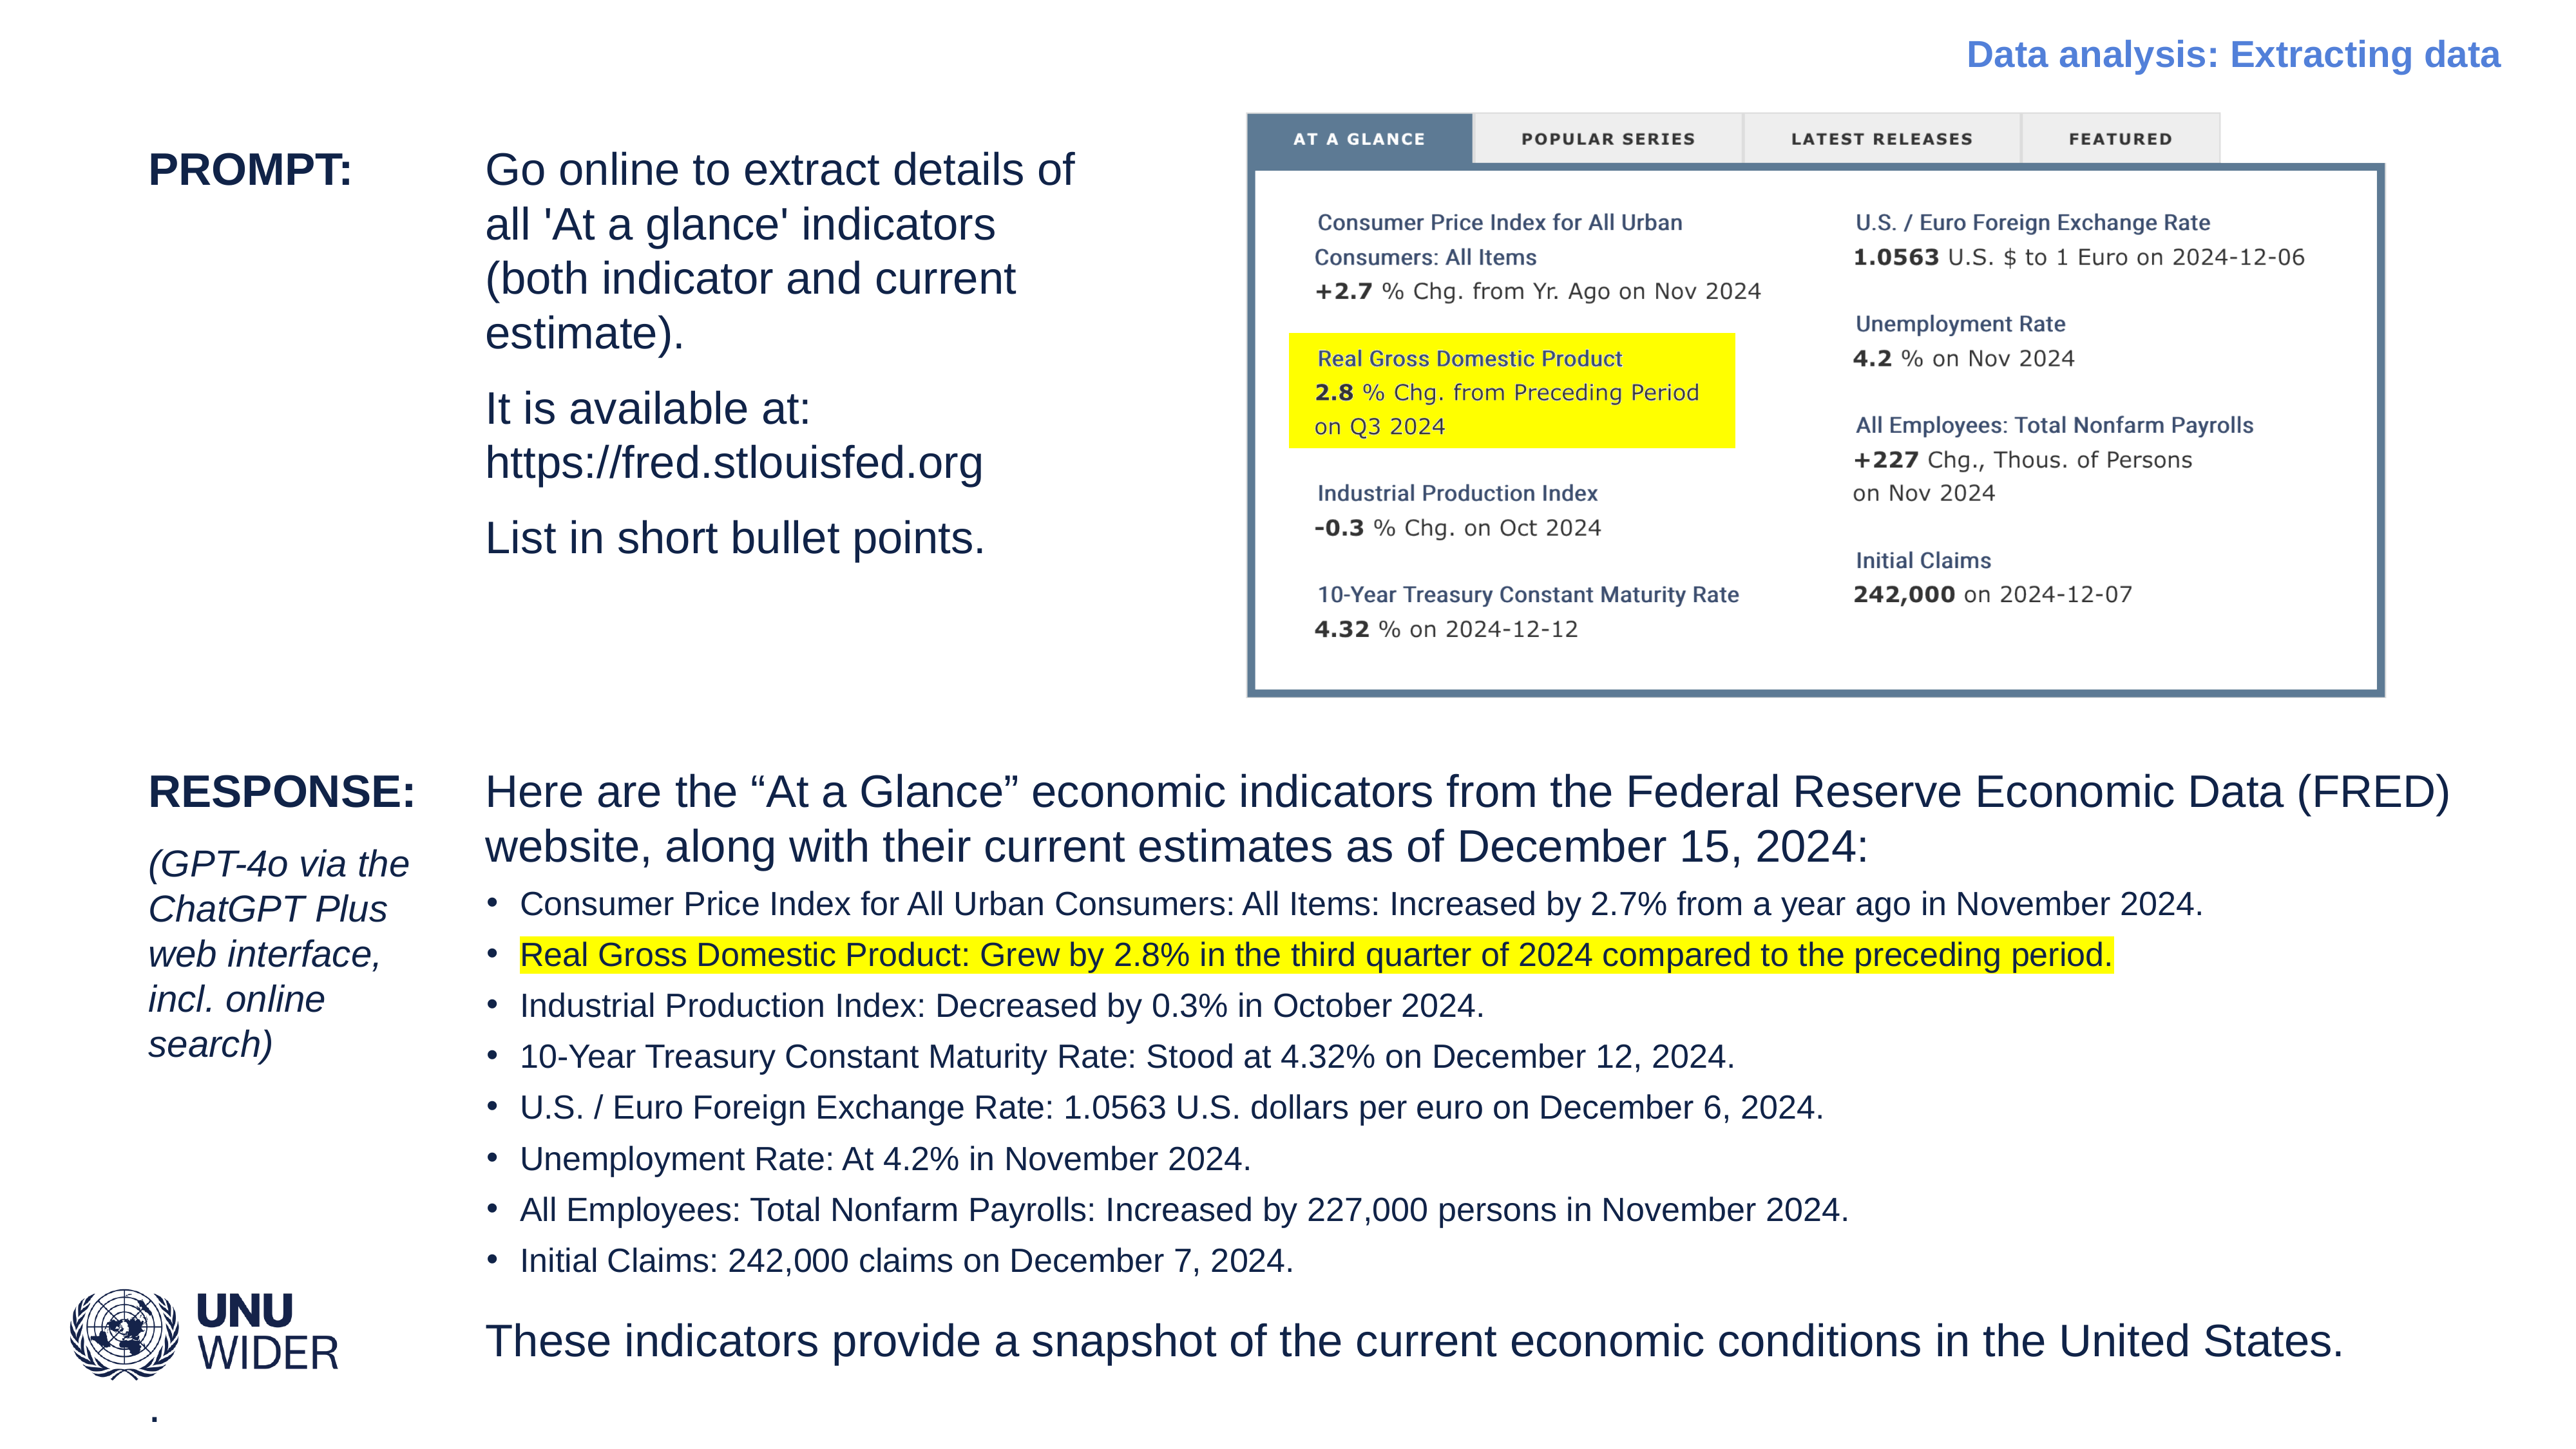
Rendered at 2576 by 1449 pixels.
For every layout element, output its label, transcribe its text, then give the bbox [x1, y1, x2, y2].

text_box RESPONSE: Here are the “At a Glance” economic indicators from the Federal Reserve Economic Data (FRED) website, along with their current estimates as of December 15, 2024: Consumer Price Index for All Urban Consumers: All Items: Increased by 2.7% from a year ago in November 2024. Real Gross Domestic Product: Grew by 2.8% in the third quarter of 2024 compared to the preceding period. Industrial Production Index: Decreased by 0.3% in October 2024. 10-Year Treasury Constant Maturity Rate: Stood at 4.32% on December 12, 2024. U.S. / Euro Foreign Exchange Rate: 1.0563 U.S. dollars per euro on December 6, 2024. Unemployment Rate: At 4.2% in November 2024. All Employees: Total Nonfarm Payrolls: Increased by 227,000 persons in November 2024. Initial Claims: 242,000 claims on December 7, 2024. These indicators provide a snapshot of the current economic conditions in the United States. ​. [138, 722, 2512, 1436]
text_box Data analysis: Extracting data [509, 25, 2512, 80]
text_box PROMPT: Go online to extract details of all 'At a glance' indicators (both indicator and current estimate). It is available at: https://fred.stlouisfed.org List in short bullet points. [138, 134, 1088, 612]
text_box (GPT-4o via the ChatGPT Plus web interface, incl. online search) [138, 834, 425, 1070]
picture [1245, 108, 2387, 698]
picture [0, 1220, 408, 1449]
